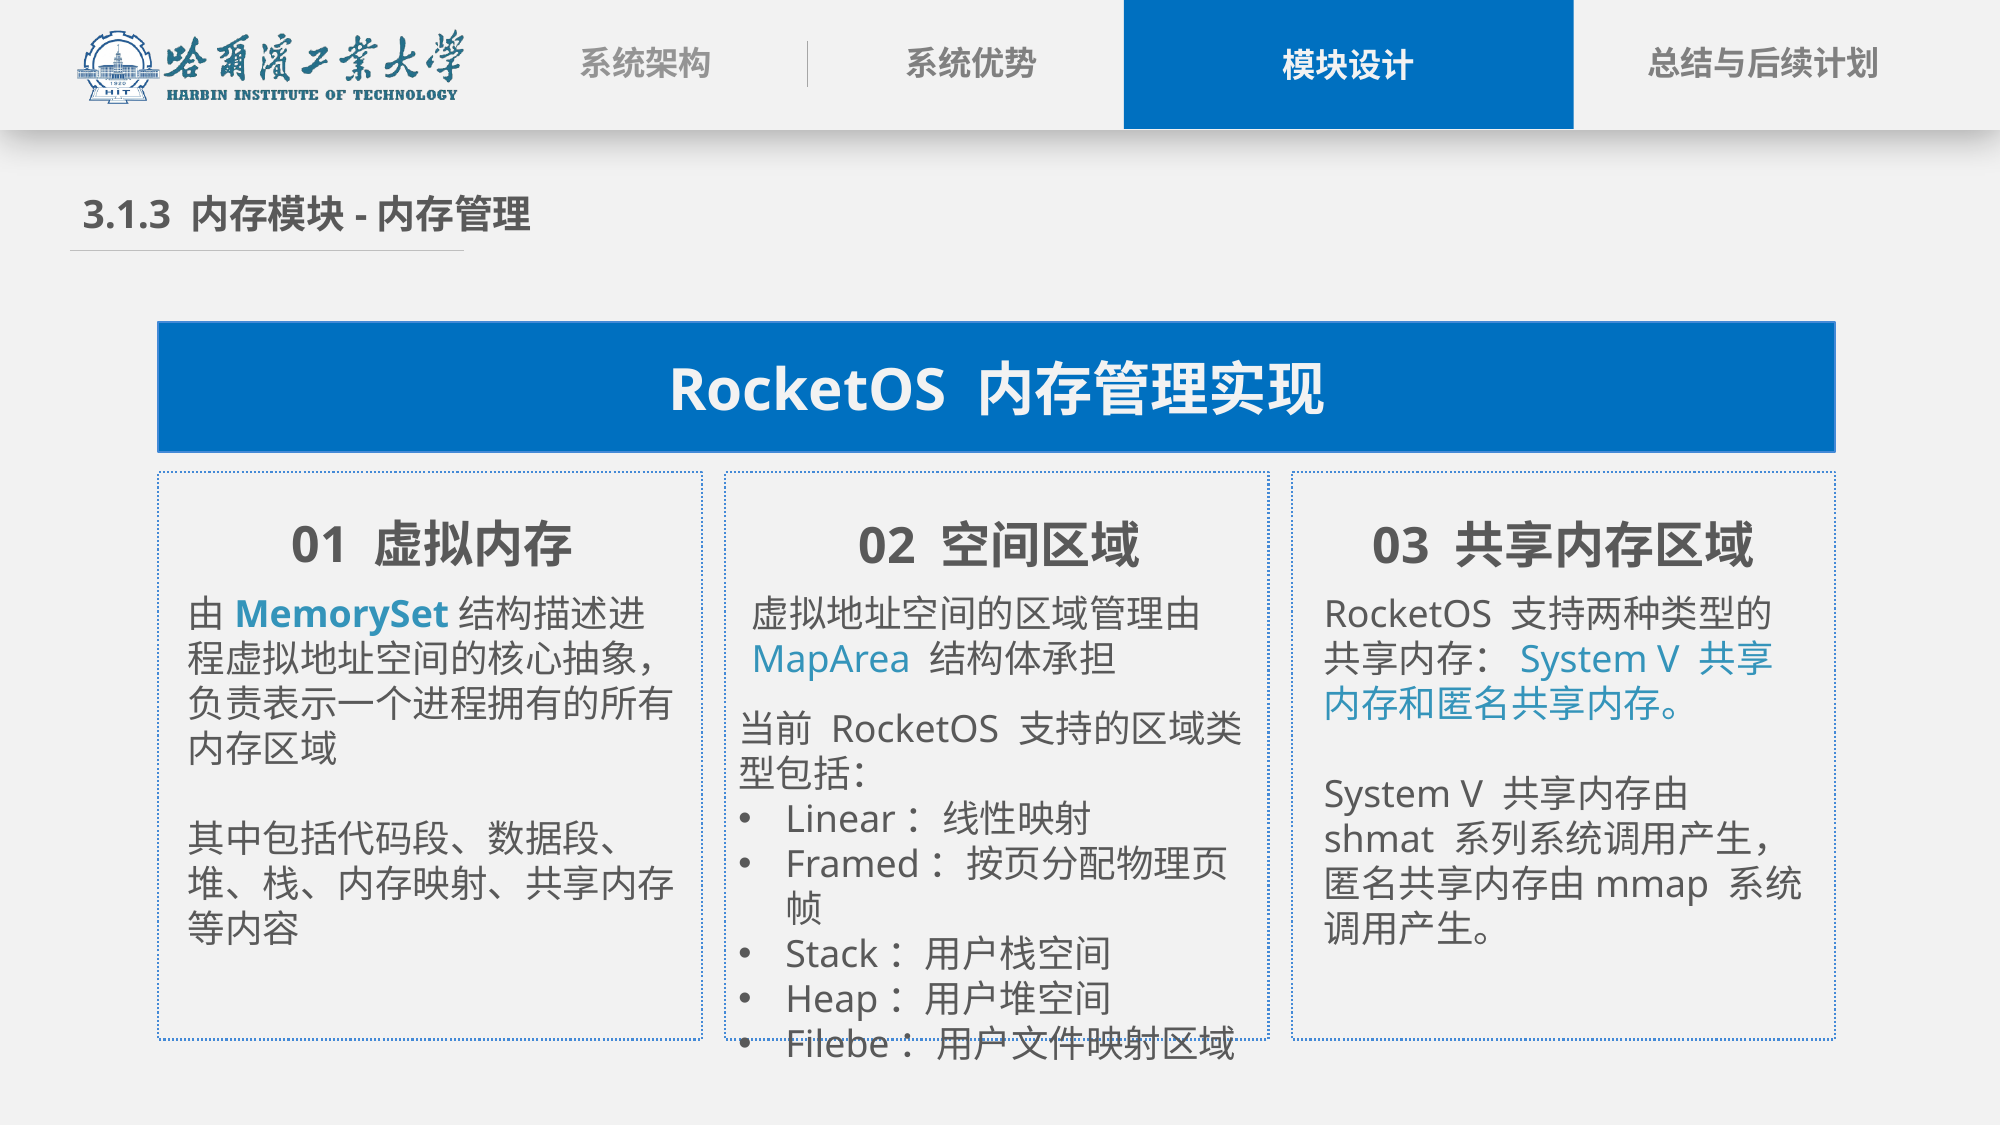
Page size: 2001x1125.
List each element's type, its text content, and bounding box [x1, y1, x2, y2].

text_box [1292, 472, 1836, 1040]
text_box 由MemorySet结构描述进程虚拟地址空间的核心抽象， 负责表示一个进程拥有的所有内存区域 其中包括代码段、数据段、 堆、栈、内存映射、共享内存等内容 [173, 582, 693, 1003]
text_box 模块设计 [1123, 0, 1575, 130]
text_box RocketOS 支持两种类型的共享内存：System V 共享内存和匿名共享内存。 System V 共享内存由shmat 系列系统调用产生，匿名共享内存由mmap 系统调用产生。 [1308, 582, 1819, 958]
text_box 系统优势 [845, 33, 1098, 90]
text_box 3.1.3 内存模块-内存管理 [24, 182, 590, 245]
text_box 系统架构 [535, 33, 757, 90]
text_box 02 空间区域 [771, 483, 1228, 574]
text_box [0, 0, 2000, 131]
text_box RocketOS 内存管理实现 [158, 322, 1836, 453]
text_box [725, 472, 1269, 697]
text_box 03 共享内存区域 [1335, 483, 1792, 574]
text_box [158, 472, 702, 1040]
text_box 虚拟地址空间的区域管理由 MapArea 结构体承担 [736, 582, 1226, 688]
picture [73, 9, 472, 121]
text_box 总结与后续计划 [1638, 33, 1890, 90]
text_box 当前 RocketOS 支持的区域类型包括： Linear：线性映射 Framed：按页分配物理页帧 Stack：用户栈空间 Heap：用户堆空间 Filebe：用户文件映射区域 [723, 697, 1277, 1073]
text_box 01 虚拟内存 [204, 482, 661, 573]
